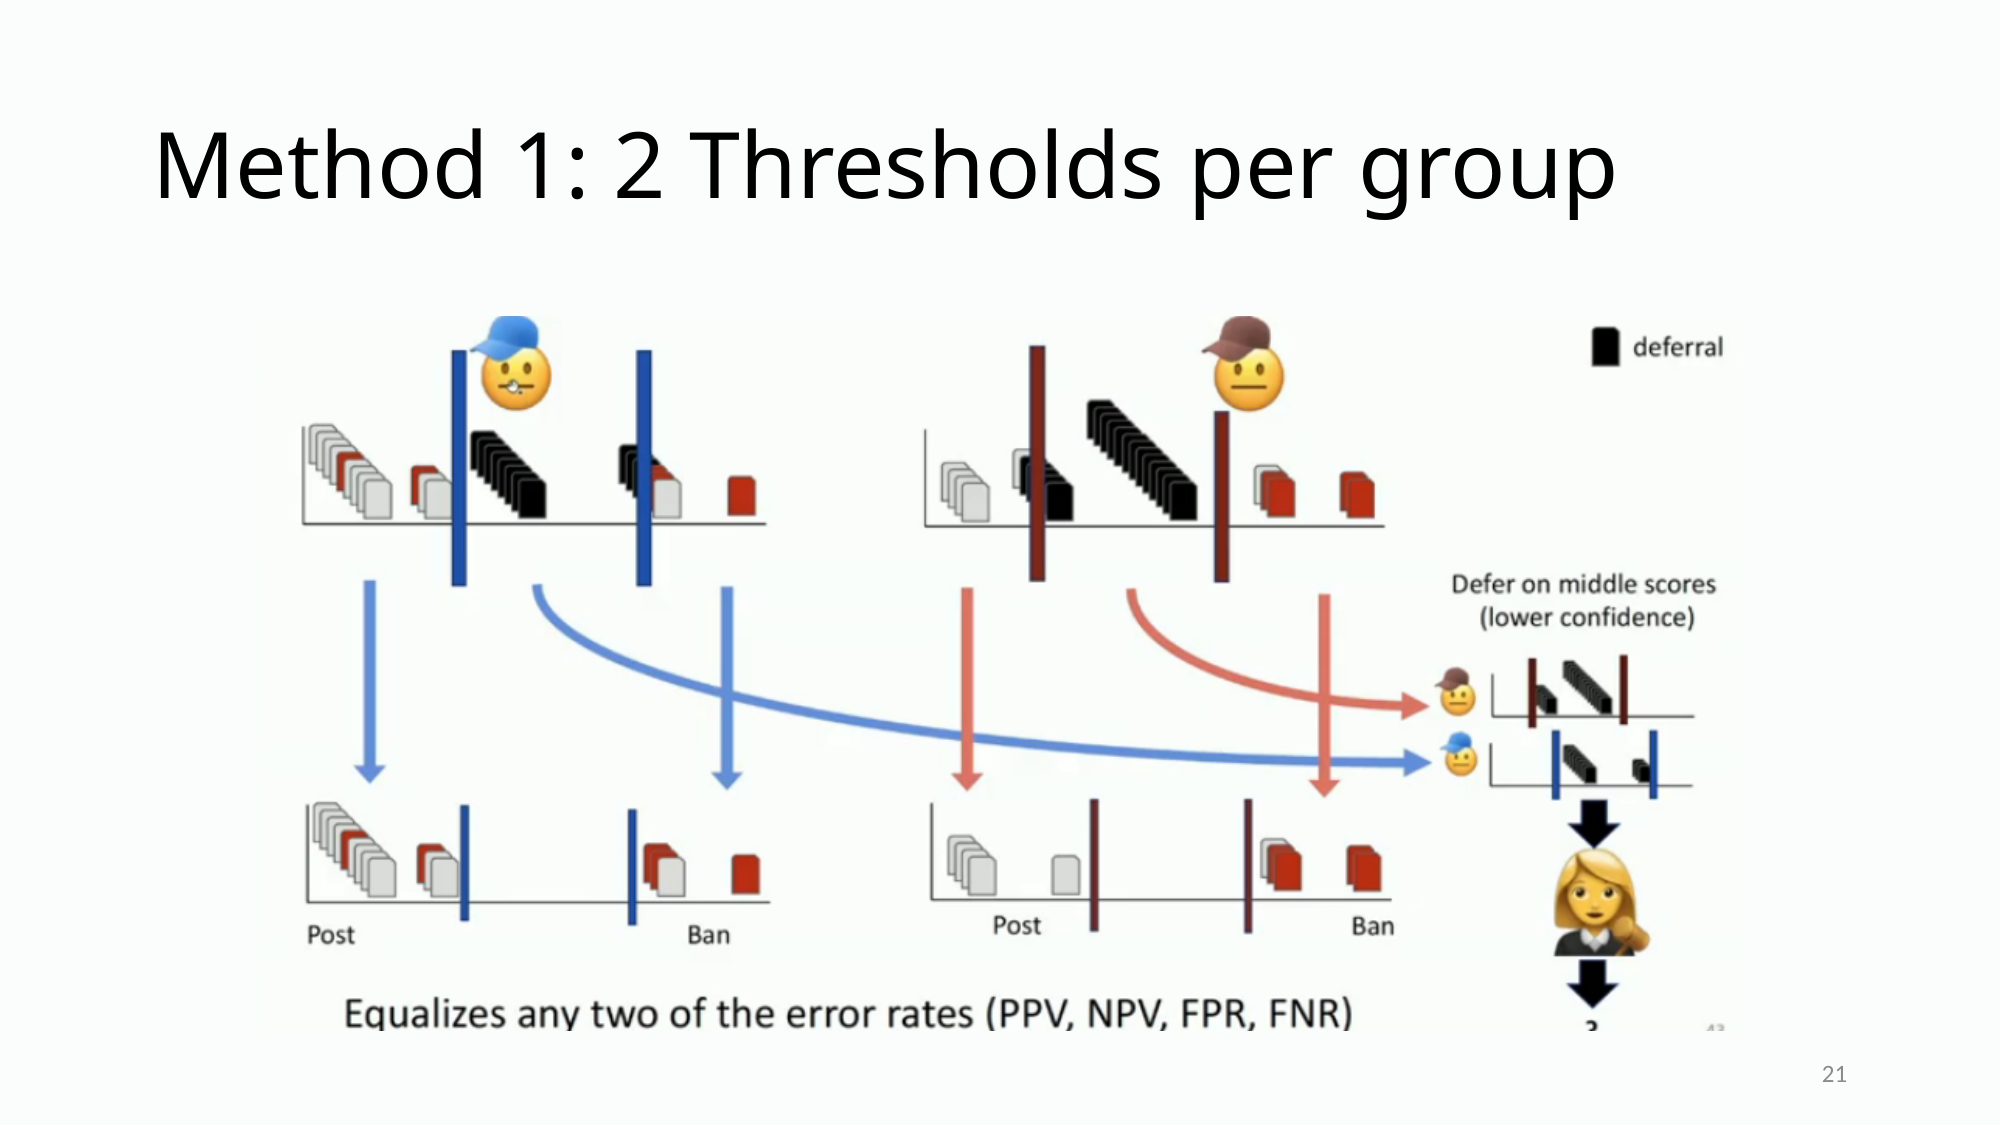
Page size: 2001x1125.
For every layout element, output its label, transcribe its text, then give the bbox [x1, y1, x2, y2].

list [255, 316, 1741, 1031]
title Method 1: 2 Thresholds per group [137, 59, 1863, 278]
slide_number 21 [1412, 1042, 1863, 1103]
